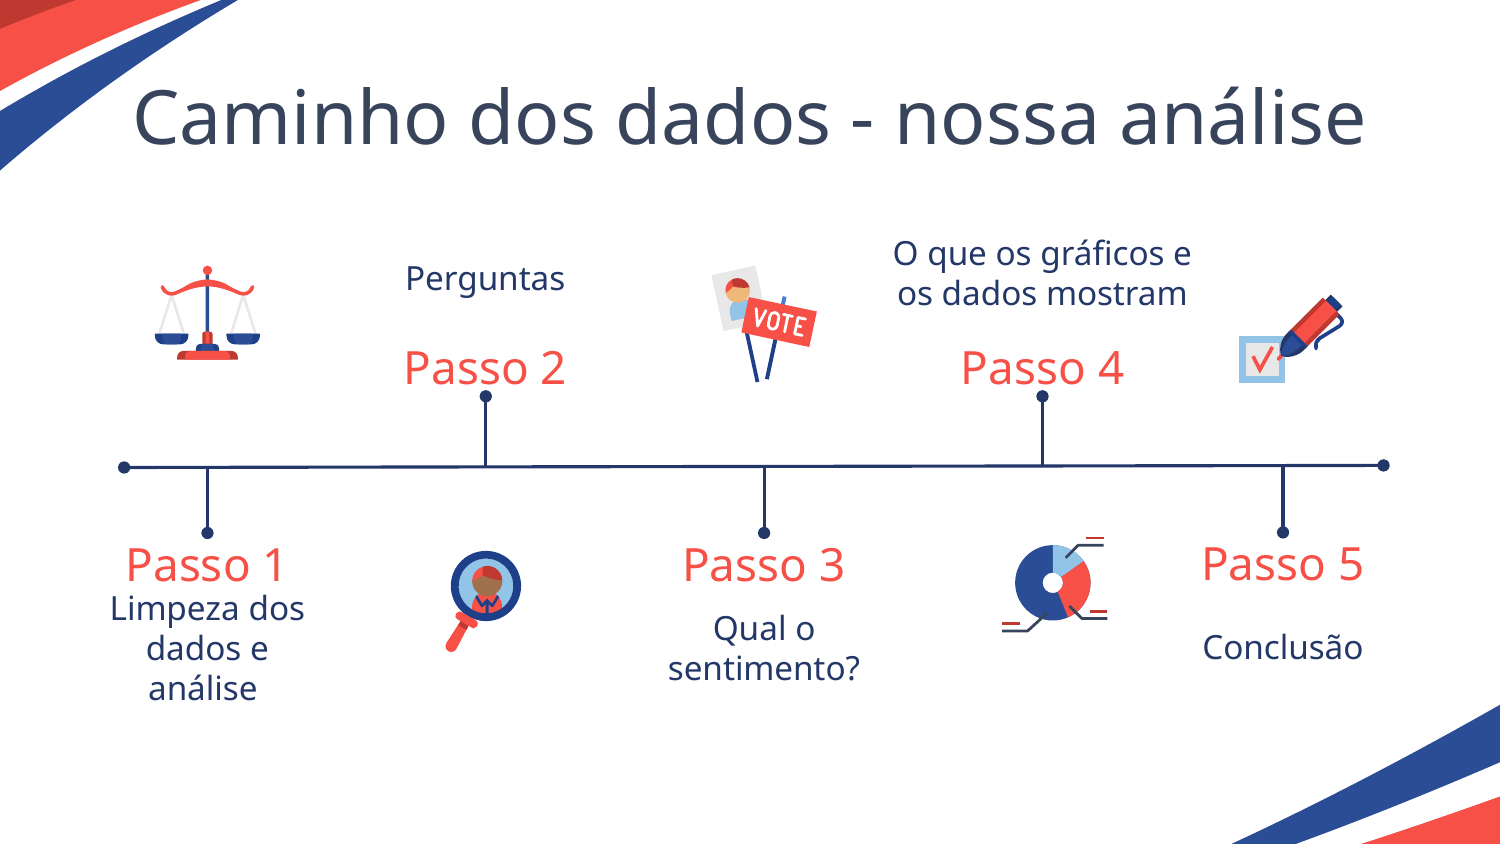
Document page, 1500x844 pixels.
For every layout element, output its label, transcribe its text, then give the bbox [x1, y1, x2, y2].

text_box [1001, 536, 1108, 633]
text_box Passo 4 [922, 335, 1163, 397]
text_box O que os gráficos e os dados mostram [890, 218, 1195, 326]
text_box Conclusão [1162, 592, 1404, 700]
text_box Perguntas [290, 218, 681, 336]
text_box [445, 550, 527, 653]
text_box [711, 265, 818, 383]
text_box Passo 2 [365, 336, 607, 397]
text_box Passo 5 [1162, 532, 1404, 592]
title Caminho dos dados - nossa análise [118, 67, 1382, 162]
text_box Limpeza dos dados e análise [87, 593, 328, 701]
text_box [154, 265, 261, 360]
text_box Passo 3 [643, 532, 885, 593]
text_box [1238, 294, 1345, 383]
text_box Qual o sentimento? [643, 593, 885, 701]
text_box Passo 1 [87, 532, 328, 593]
